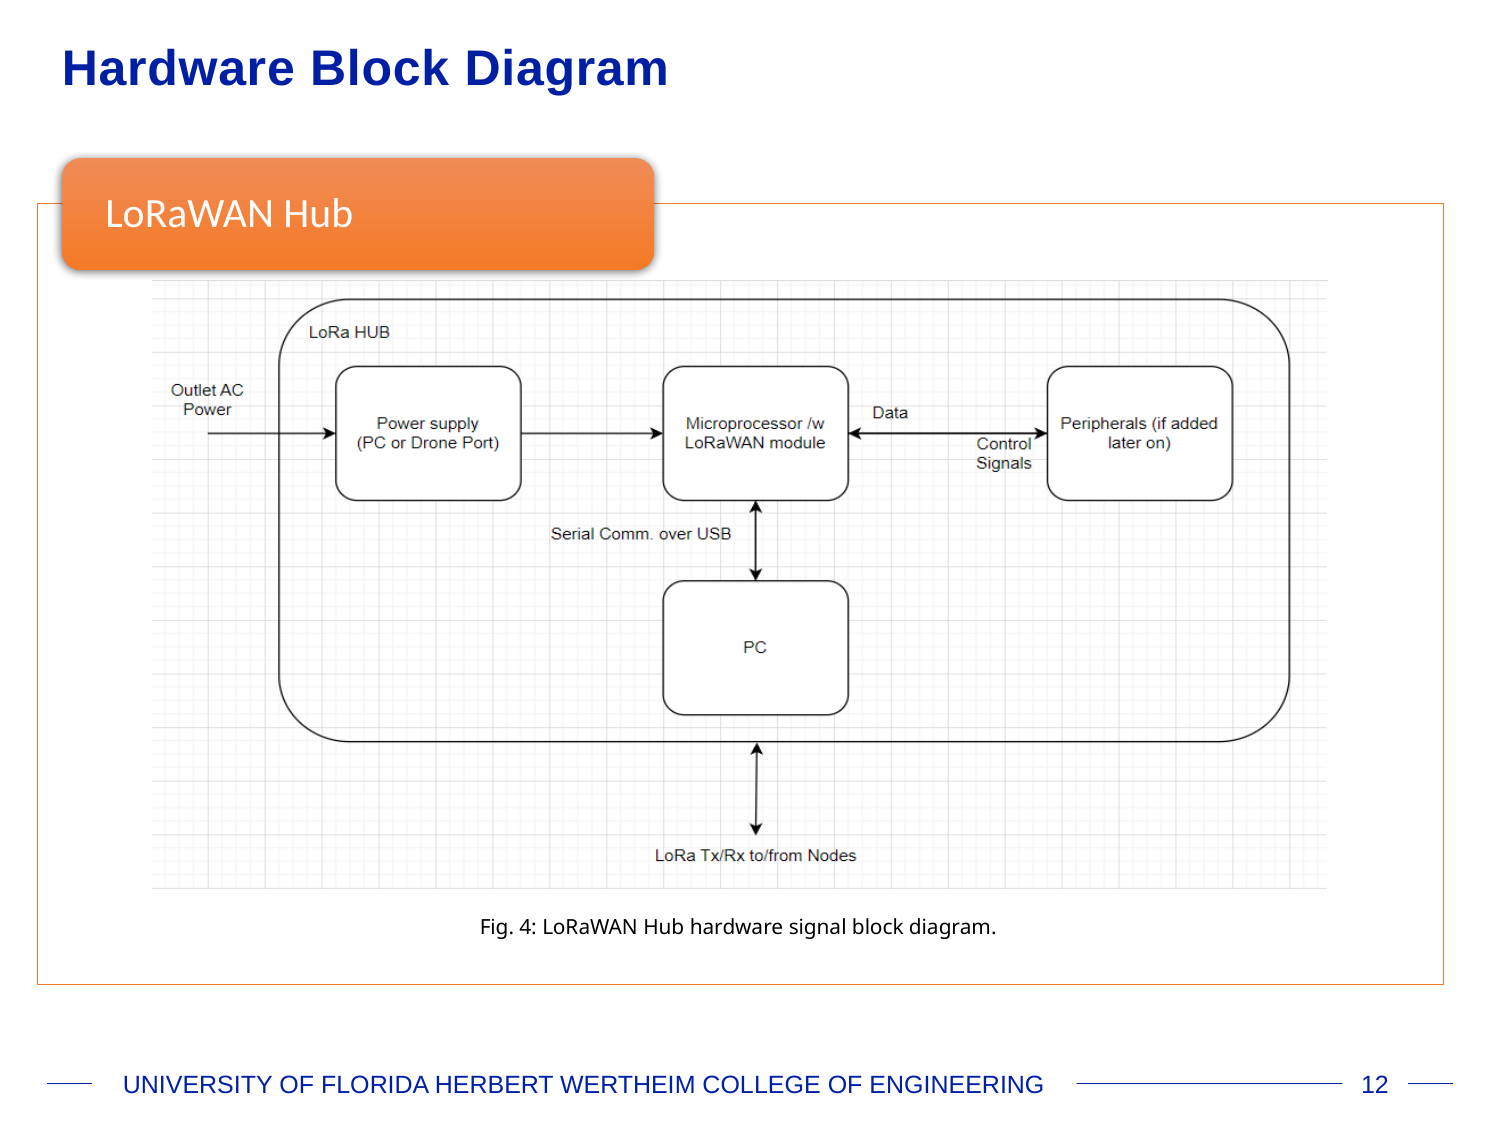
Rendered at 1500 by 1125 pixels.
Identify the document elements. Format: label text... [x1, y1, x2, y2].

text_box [62, 157, 654, 270]
text_box Fig. 4: LoRaWAN Hub hardware signal block diagram. [464, 906, 1022, 947]
footer UNIVERSITY OF FLORIDA HERBERT WERTHEIM COLLEGE OF ENGINEERING [92, 1053, 1077, 1114]
text_box [37, 203, 1444, 985]
title Hardware Block Diagram [46, 0, 1453, 139]
picture [152, 280, 1328, 889]
